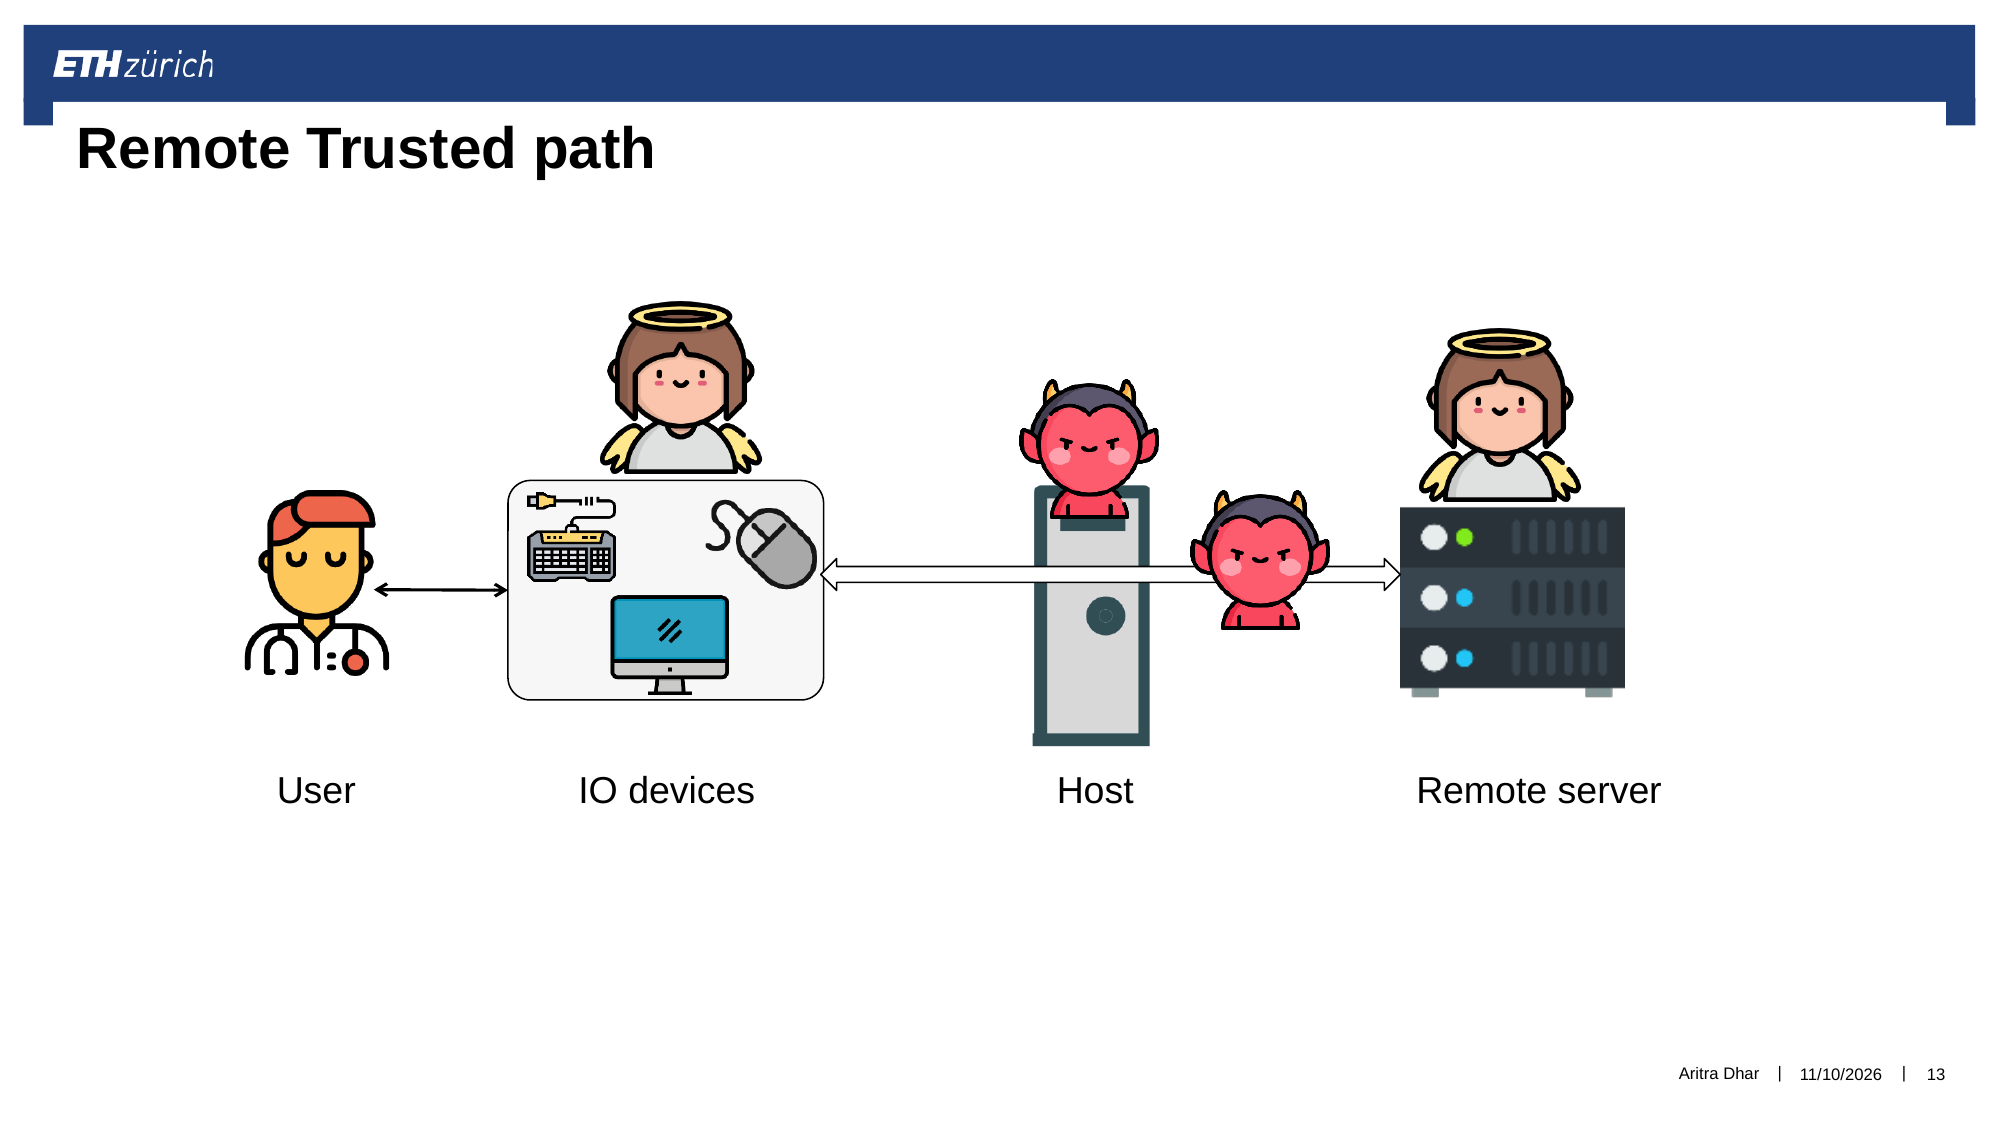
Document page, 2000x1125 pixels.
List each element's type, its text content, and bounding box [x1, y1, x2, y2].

text_box [1154, 564, 1184, 585]
text_box Host [1042, 758, 1149, 819]
text_box [1334, 556, 1394, 593]
slide_number 13 [1906, 1034, 1966, 1112]
text_box [823, 556, 1027, 593]
text_box [505, 478, 826, 703]
text_box Remote server [1401, 758, 1677, 819]
picture [1019, 379, 1159, 747]
picture [593, 301, 767, 475]
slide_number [1790, 1034, 1892, 1112]
picture [1399, 328, 1625, 716]
text_box IO devices [563, 758, 771, 819]
picture [605, 595, 734, 695]
picture [705, 498, 817, 590]
footer Aritra Dhar [999, 1034, 1760, 1111]
picture [526, 492, 616, 582]
picture [223, 490, 410, 676]
picture [1189, 490, 1330, 630]
title Remote Trusted path [53, 101, 1946, 262]
text_box User [262, 758, 371, 819]
